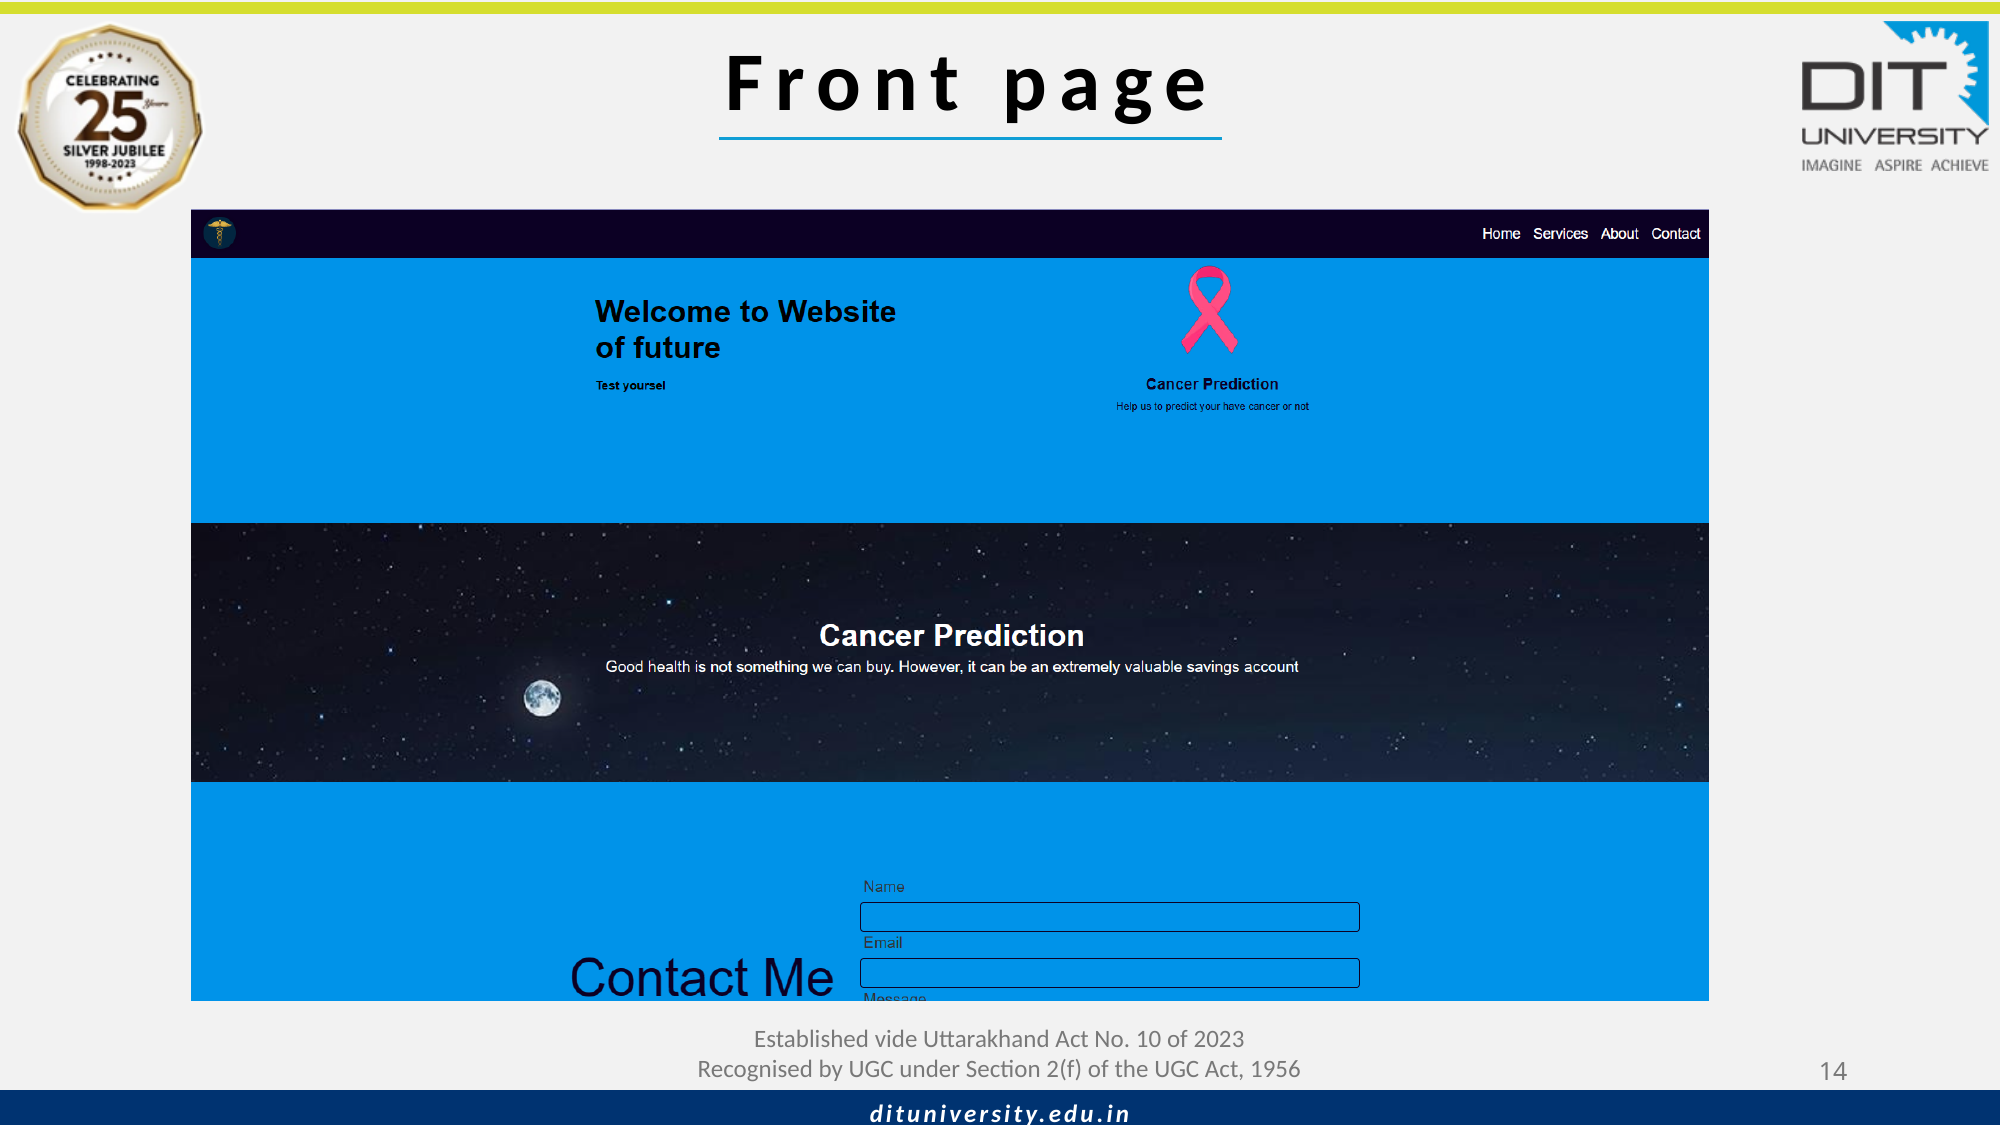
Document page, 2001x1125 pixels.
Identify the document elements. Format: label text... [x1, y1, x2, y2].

picture [1802, 20, 1989, 172]
picture [0, 7, 1710, 1001]
footer Established vide Uttarakhand Act No. 10 of 2023 Recognised by UGC under Section 2(f) of the UGC Act, 1956 dituniversity.edu.in [0, 1111, 2000, 1125]
text_box Front page [647, 19, 1382, 135]
footer Established vide Uttarakhand Act No. 10 of 2023 Recognised by UGC under Section 2(f) of the UGC Act, 1956 dituniversity.edu.in [0, 1025, 2000, 1109]
slide_number 14 [1412, 1042, 1863, 1103]
